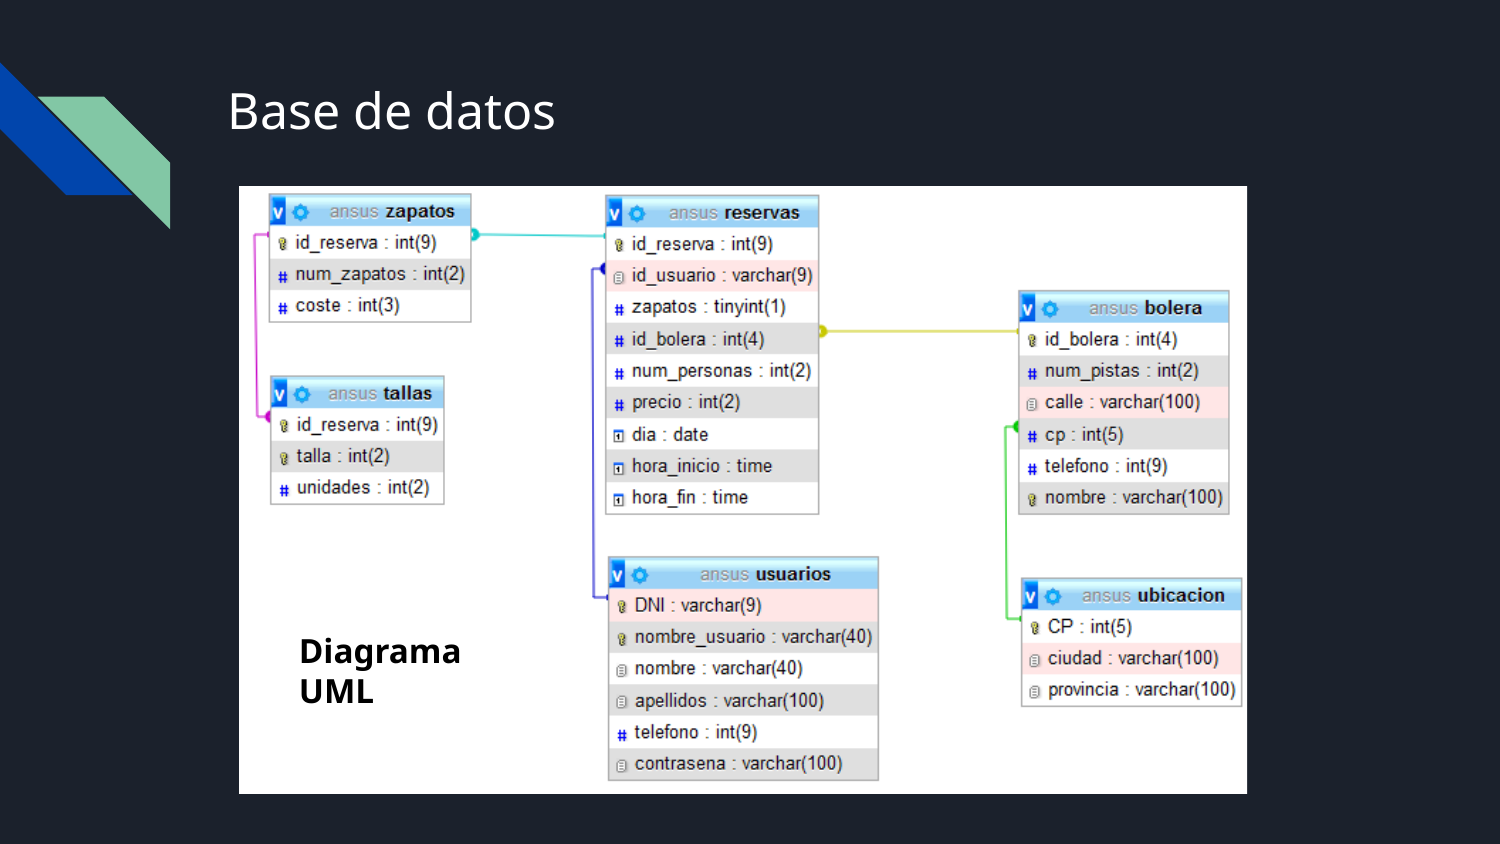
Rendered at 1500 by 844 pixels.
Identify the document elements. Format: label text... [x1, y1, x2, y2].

picture [238, 185, 1248, 794]
title Base de datos [212, 64, 1368, 215]
